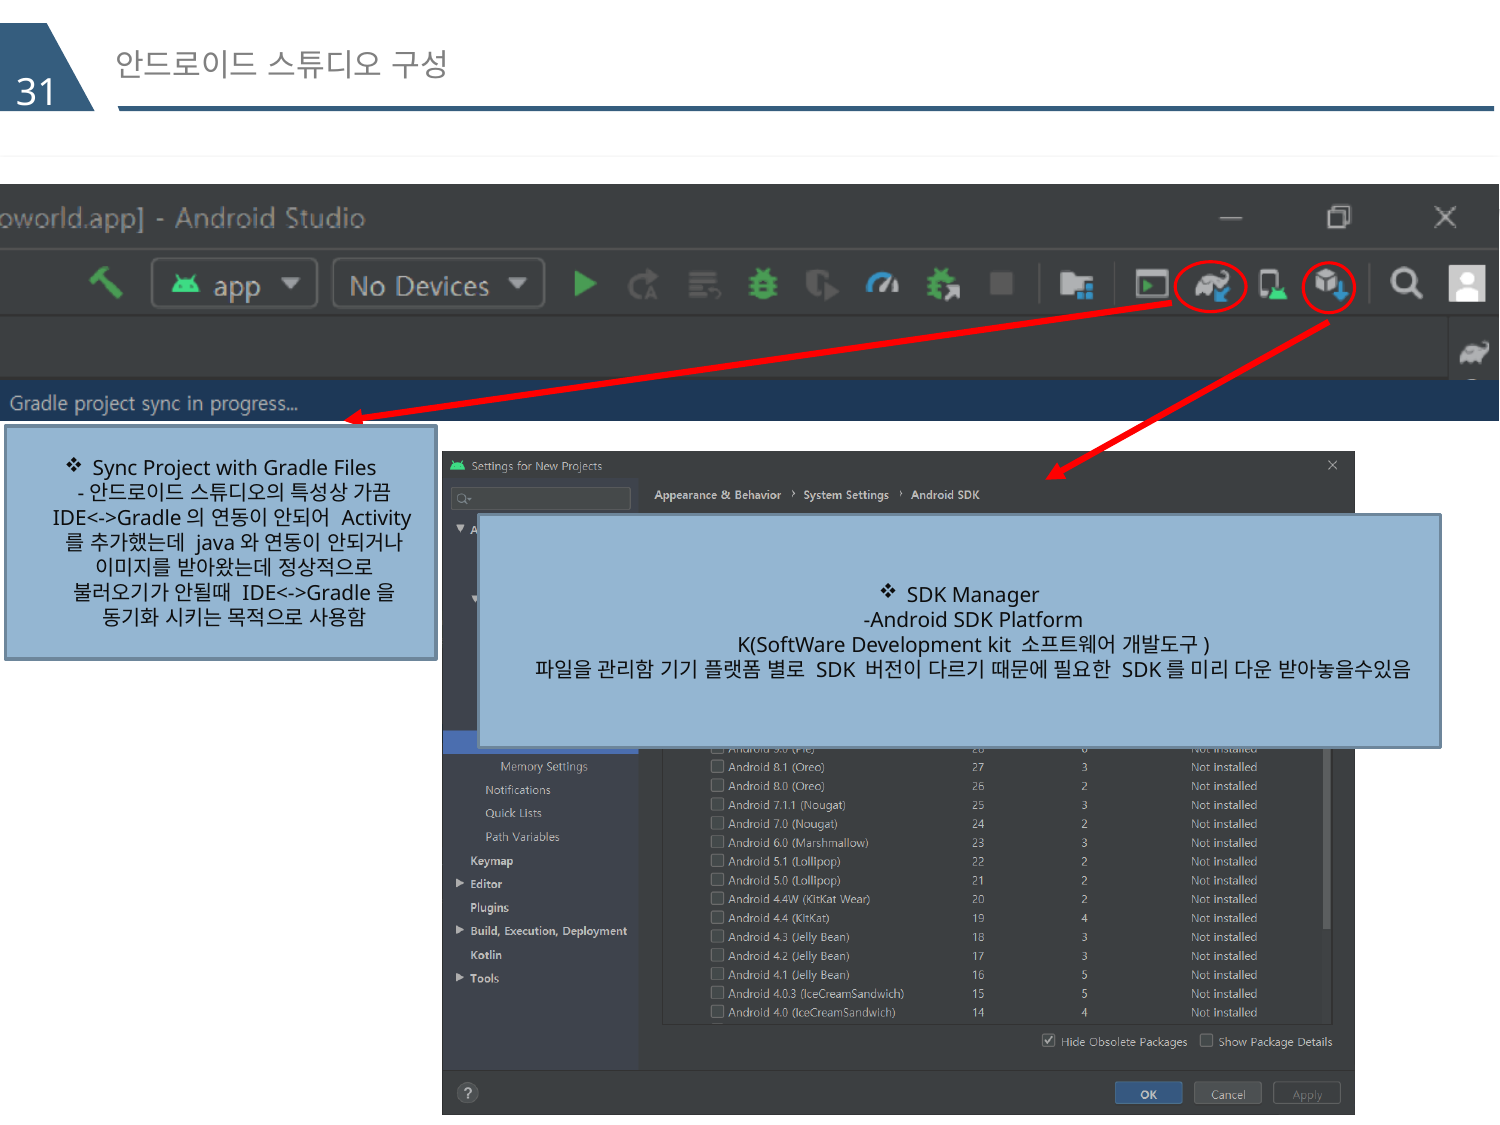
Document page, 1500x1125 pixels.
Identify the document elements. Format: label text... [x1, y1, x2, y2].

slide_number 31 [1, 60, 89, 101]
picture [442, 450, 1355, 1115]
text_box [0, 0, 1500, 75]
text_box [343, 302, 1173, 421]
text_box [1044, 321, 1330, 480]
picture [0, 184, 1499, 421]
text_box SDK Manager -Android SDK Platform K(SoftWare Development kit 소프트웨어 개발도구) 파일을 관리함 기기 플랫폼 별로 SDK 버전이 다르기 때문에 필요한 SDK를 미리 다운 받아놓을수있음 [1361, 513, 1442, 749]
text_box Sync Project with Gradle Files -안드로이드 스튜디오의 특성상 가끔 IDE<->Gradle의 연동이 안되어 Activity를 추가했는데 java와 연동이 안되거나 이미지를 받아왔는데 정상적으로 불러오기가 안될때 IDE<->Gradle을 동기화 시키는 목적으로 사용함 [4, 431, 438, 661]
title 안드로이드 스튜디오 구성 [100, 37, 1438, 90]
